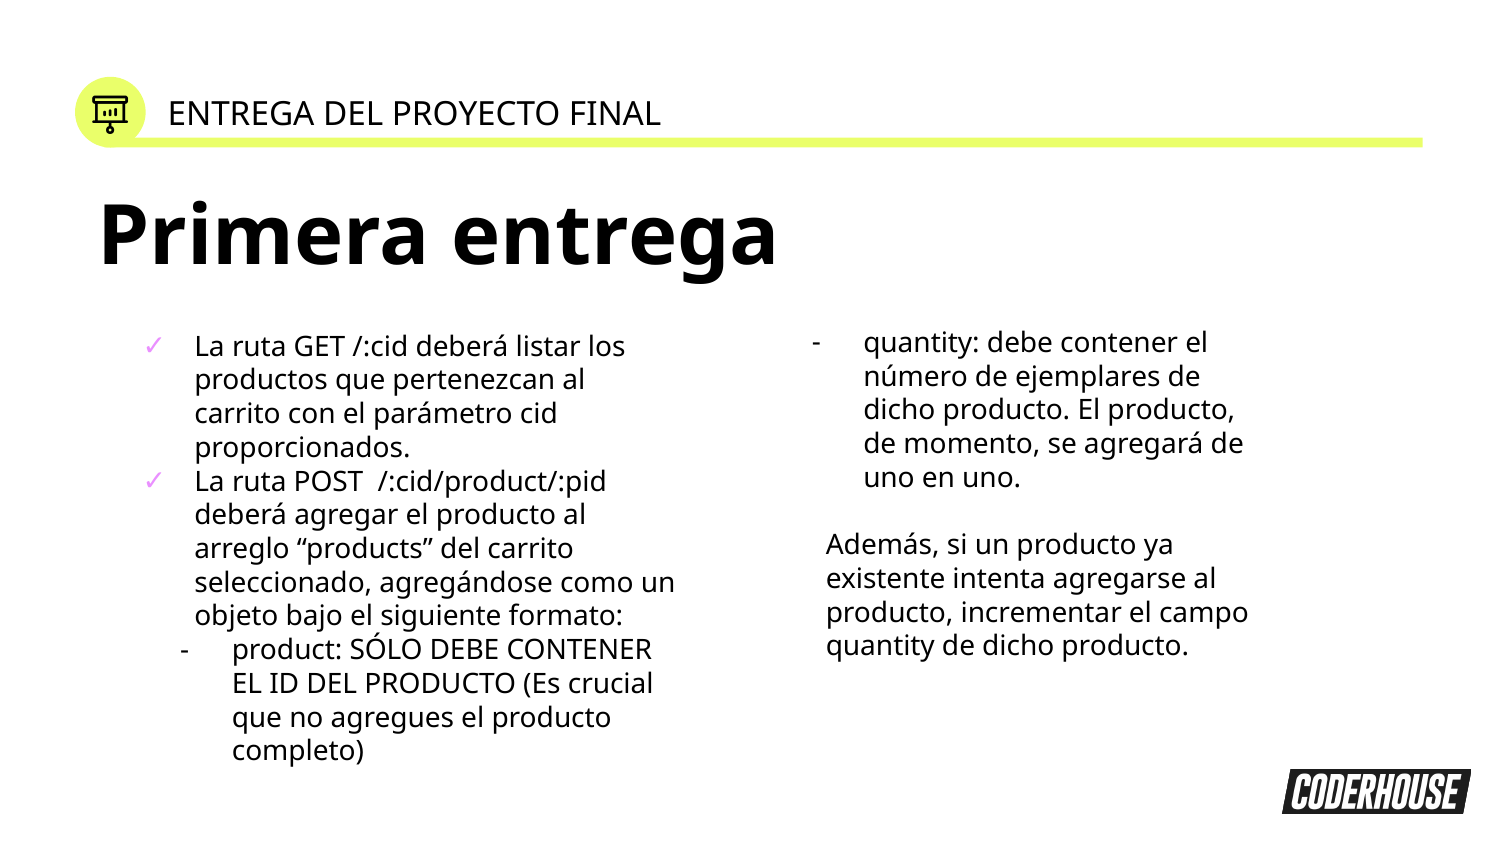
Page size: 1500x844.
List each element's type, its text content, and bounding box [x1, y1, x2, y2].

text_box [74, 76, 146, 148]
text_box quantity: debe contener el número de ejemplares de dicho producto. El producto, de momento, se agregará de uno en uno. Además, si un producto ya existente intenta agregarse al producto, incrementar el campo quantity de dicho producto. [735, 275, 1275, 677]
picture [1281, 769, 1471, 814]
text_box ENTREGA DEL PROYECTO FINAL [152, 76, 678, 137]
text_box La ruta GET /:cid deberá listar los productos que pertenezcan al carrito con el parámetro cid proporcionados. La ruta POST /:cid/product/:pid deberá agregar el producto al arreglo “products” del carrito seleccionado, agregándose como un objeto bajo el siguiente formato: product: SÓLO DEBE CONTENER EL ID DEL PRODUCTO (Es crucial que no agregues el producto completo) [104, 312, 693, 782]
text_box [150, 137, 1423, 148]
text_box Primera entrega [82, 177, 1282, 298]
